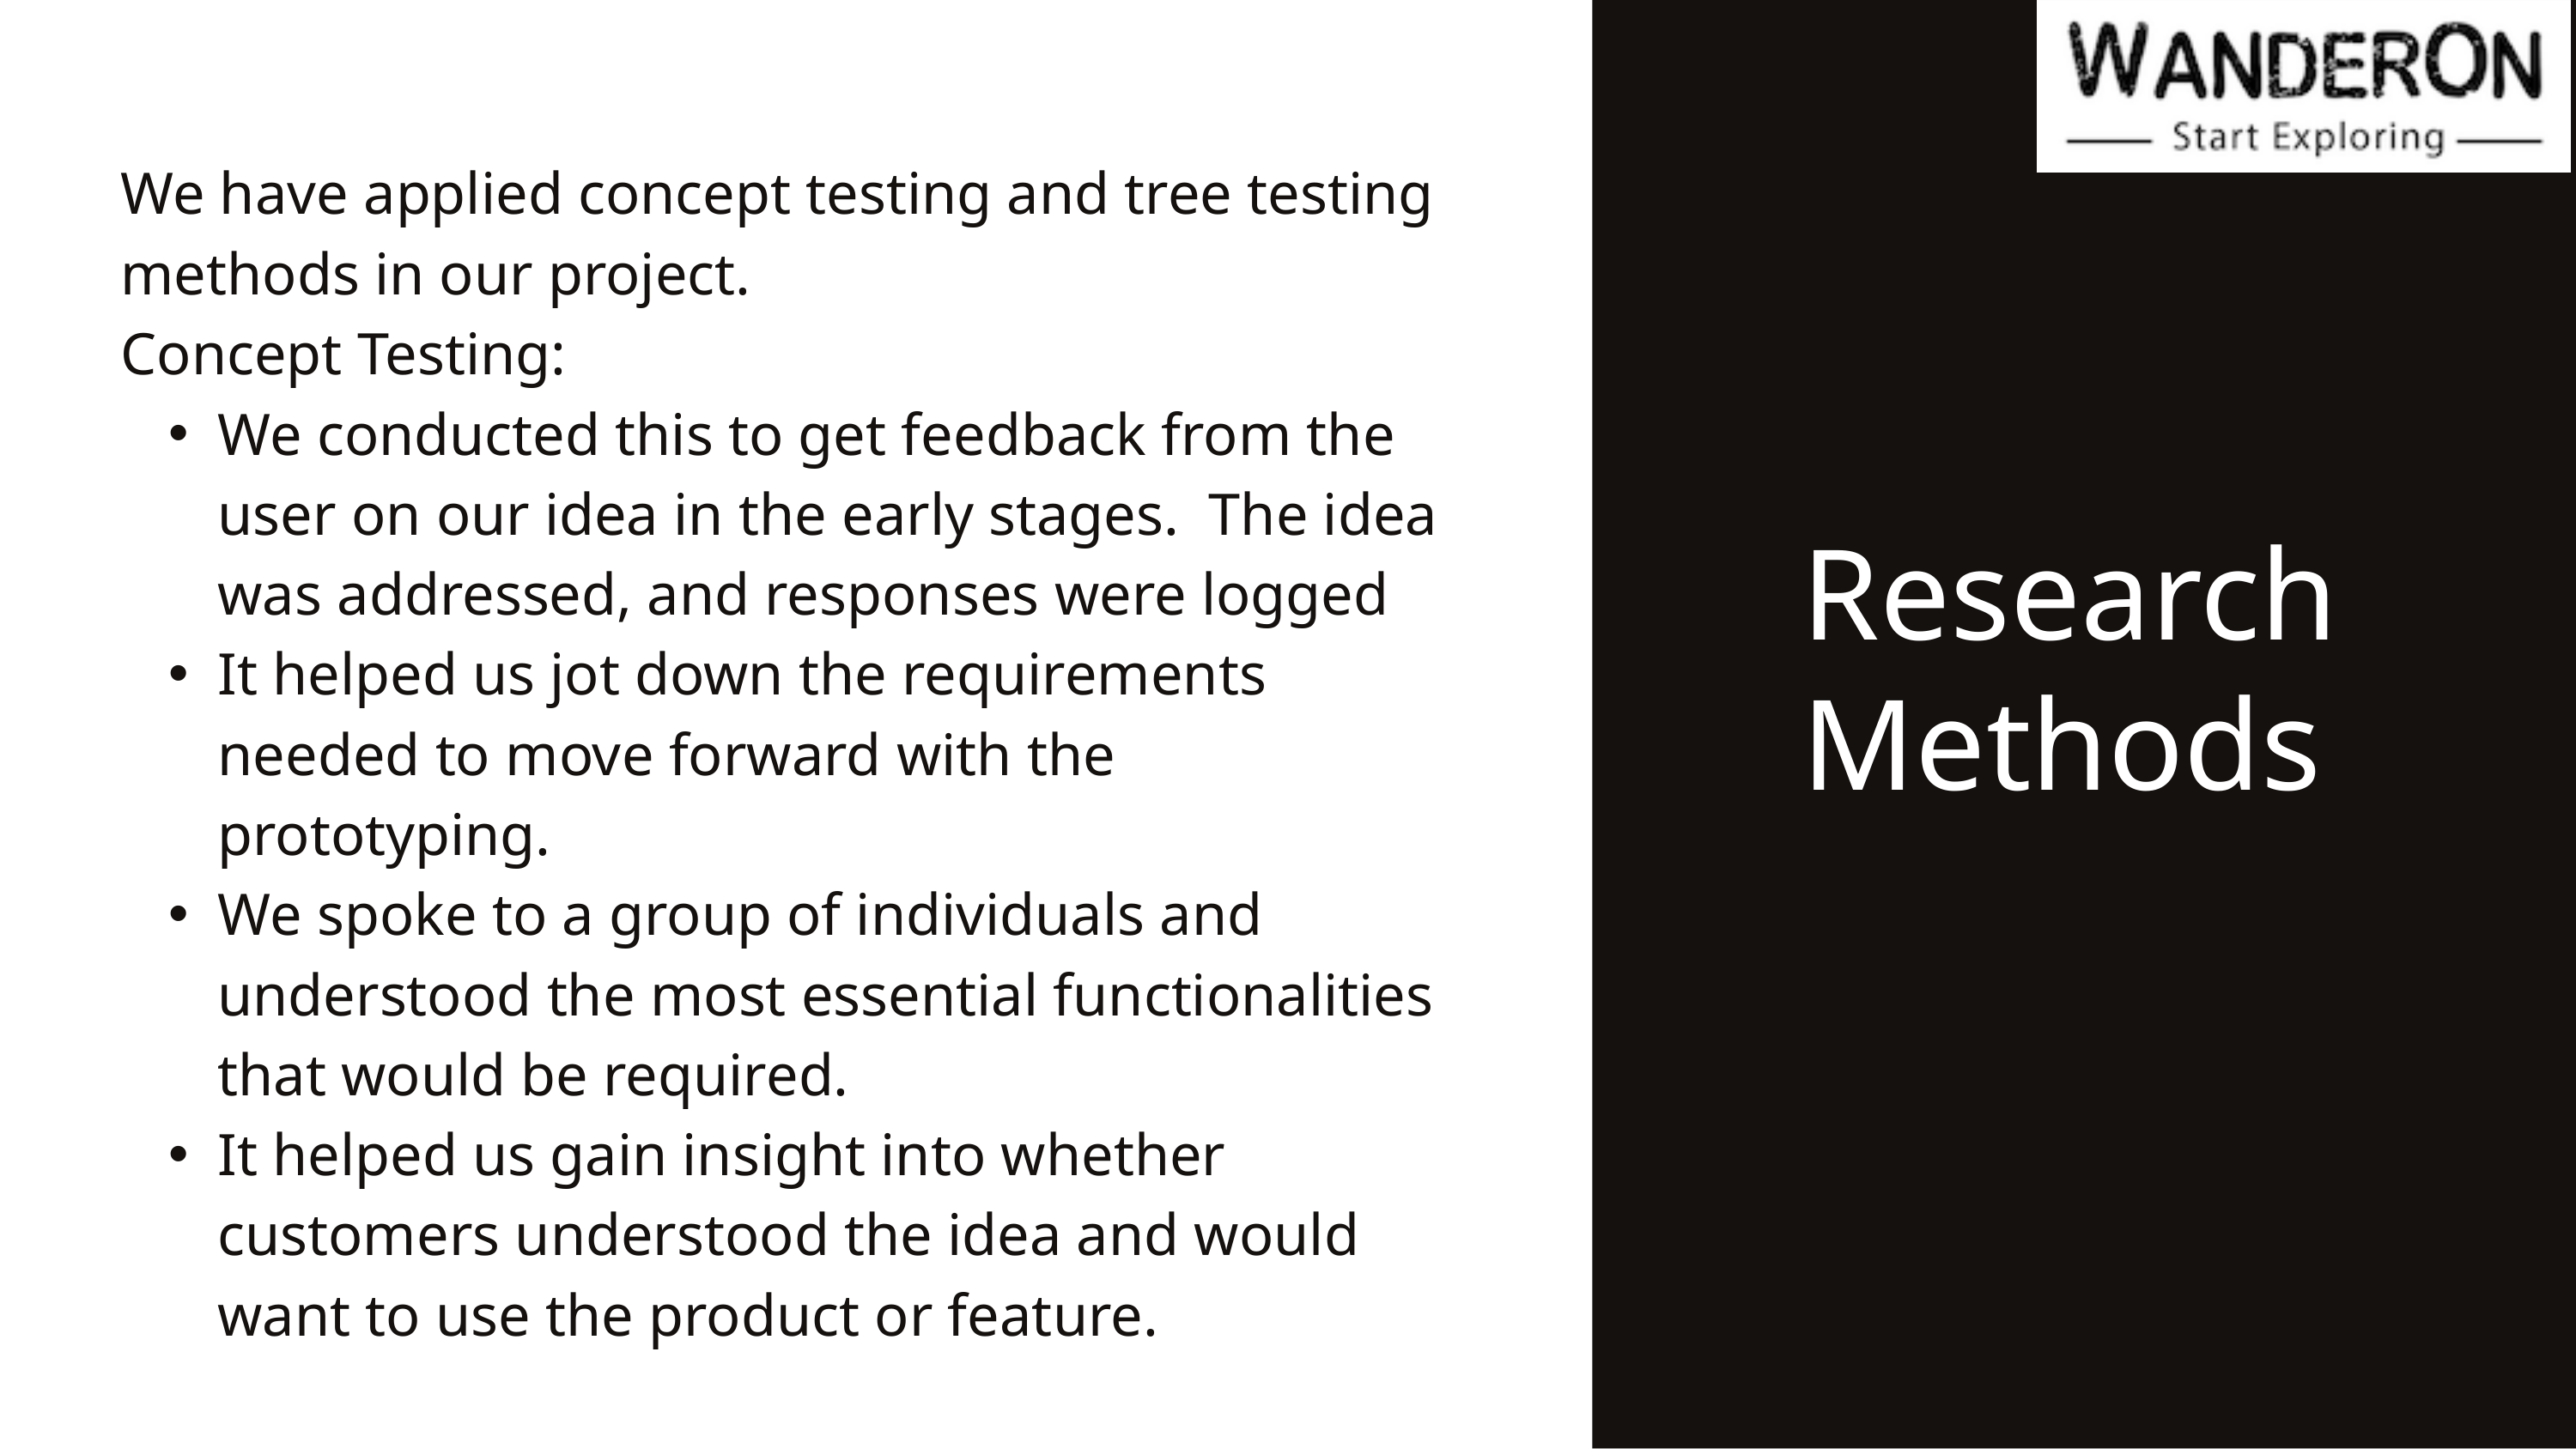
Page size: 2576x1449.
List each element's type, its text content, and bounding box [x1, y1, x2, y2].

text_box Research Methods [1801, 515, 2426, 815]
text_box [1592, 0, 2576, 1449]
text_box We have applied concept testing and tree testing methods in our project. Concept Testing: We conducted this to get feedback from the user on our idea in the early stages. The idea was addressed, and responses were logged It helped us jot down the requirements needed to move forward with the prototyping. We spoke to a group of individuals and understood the most essential functionalities that would be required. It helped us gain insight into whether customers understood the idea and would want to use the product or feature. [120, 145, 1445, 1348]
picture [2037, 0, 2571, 173]
